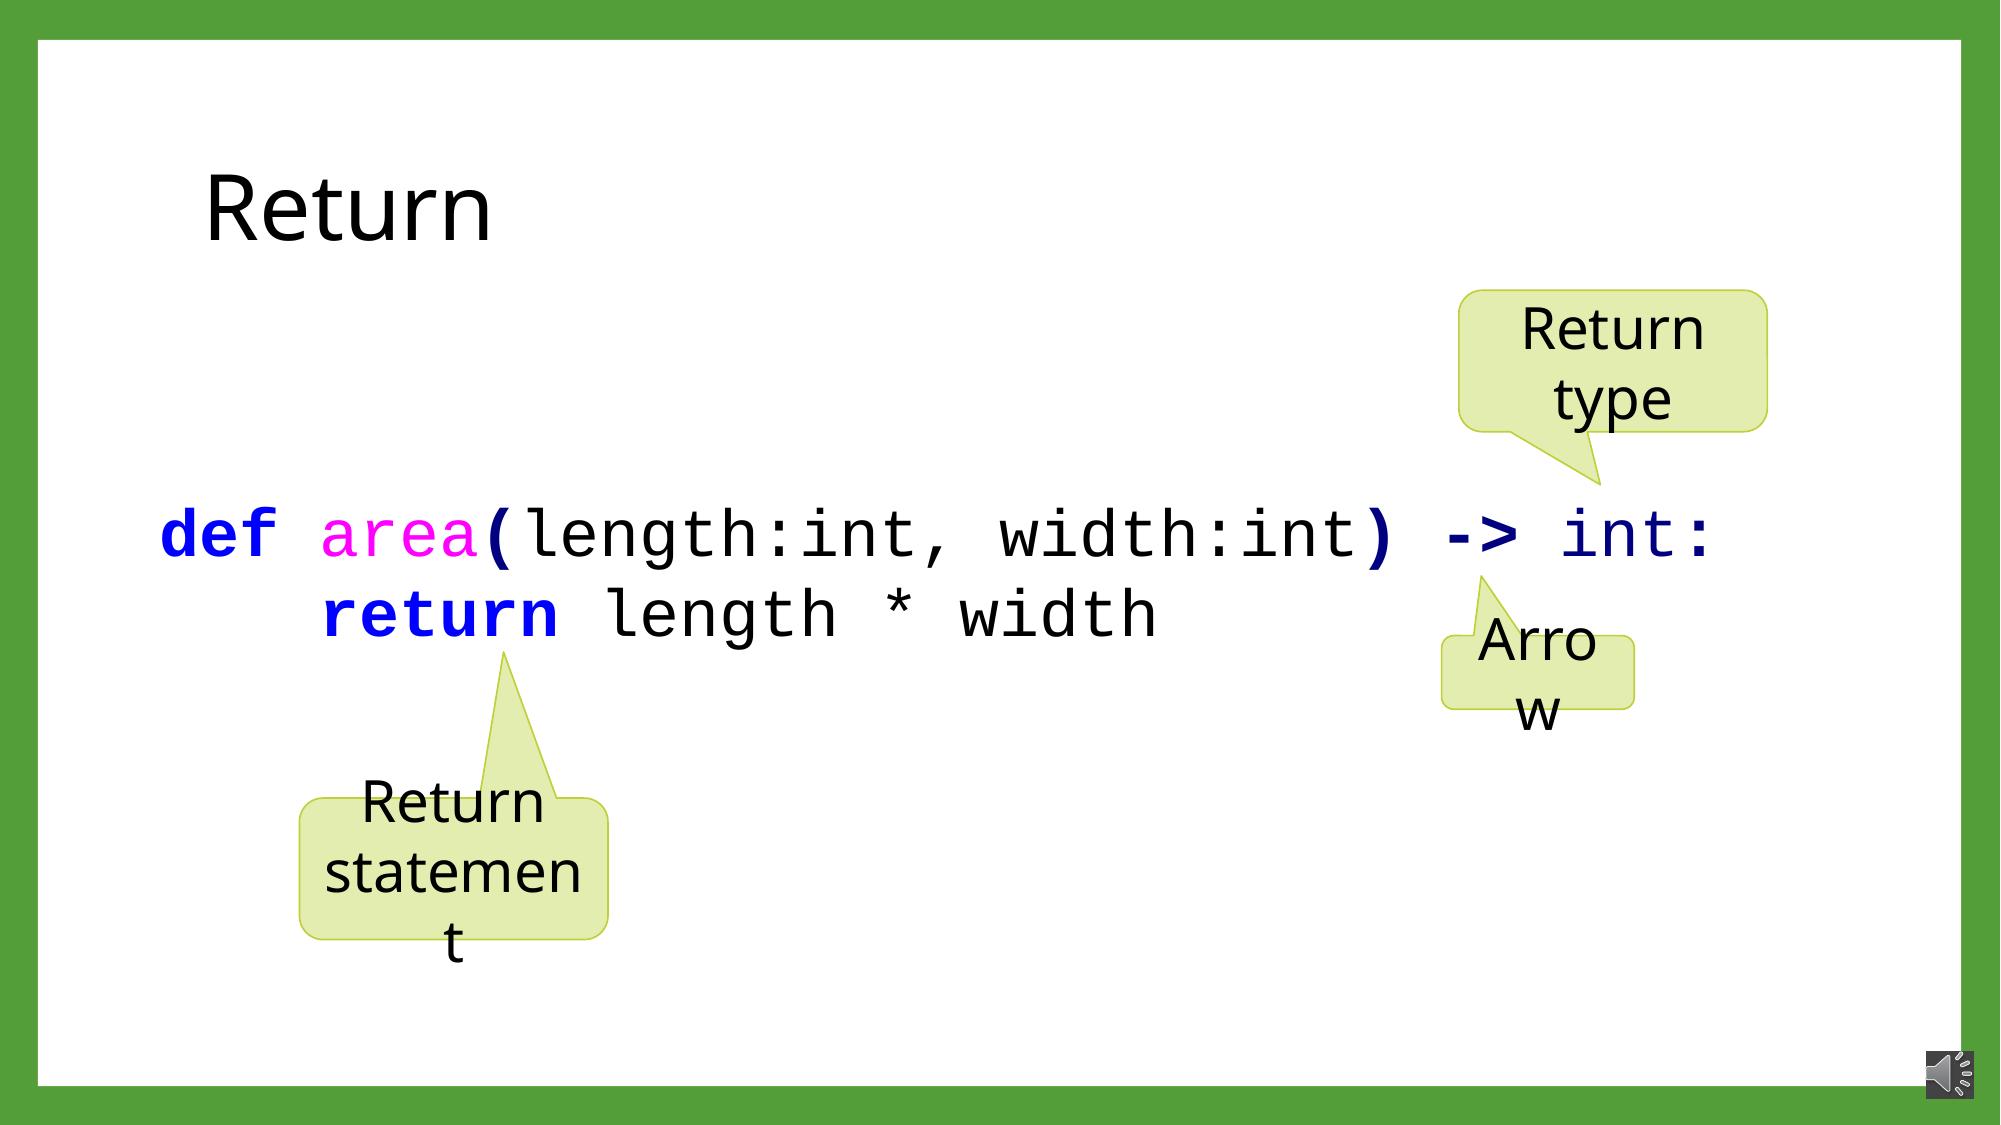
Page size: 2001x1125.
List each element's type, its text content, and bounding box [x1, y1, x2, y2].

title Return [187, 99, 1808, 323]
text_box Return statement [298, 651, 609, 941]
text_box Return type [1458, 289, 1769, 486]
text_box Arrow [1440, 575, 1636, 711]
picture [1924, 1049, 1976, 1101]
text_box def area(length:int, width:int) -> int: return length * width [144, 482, 1808, 657]
